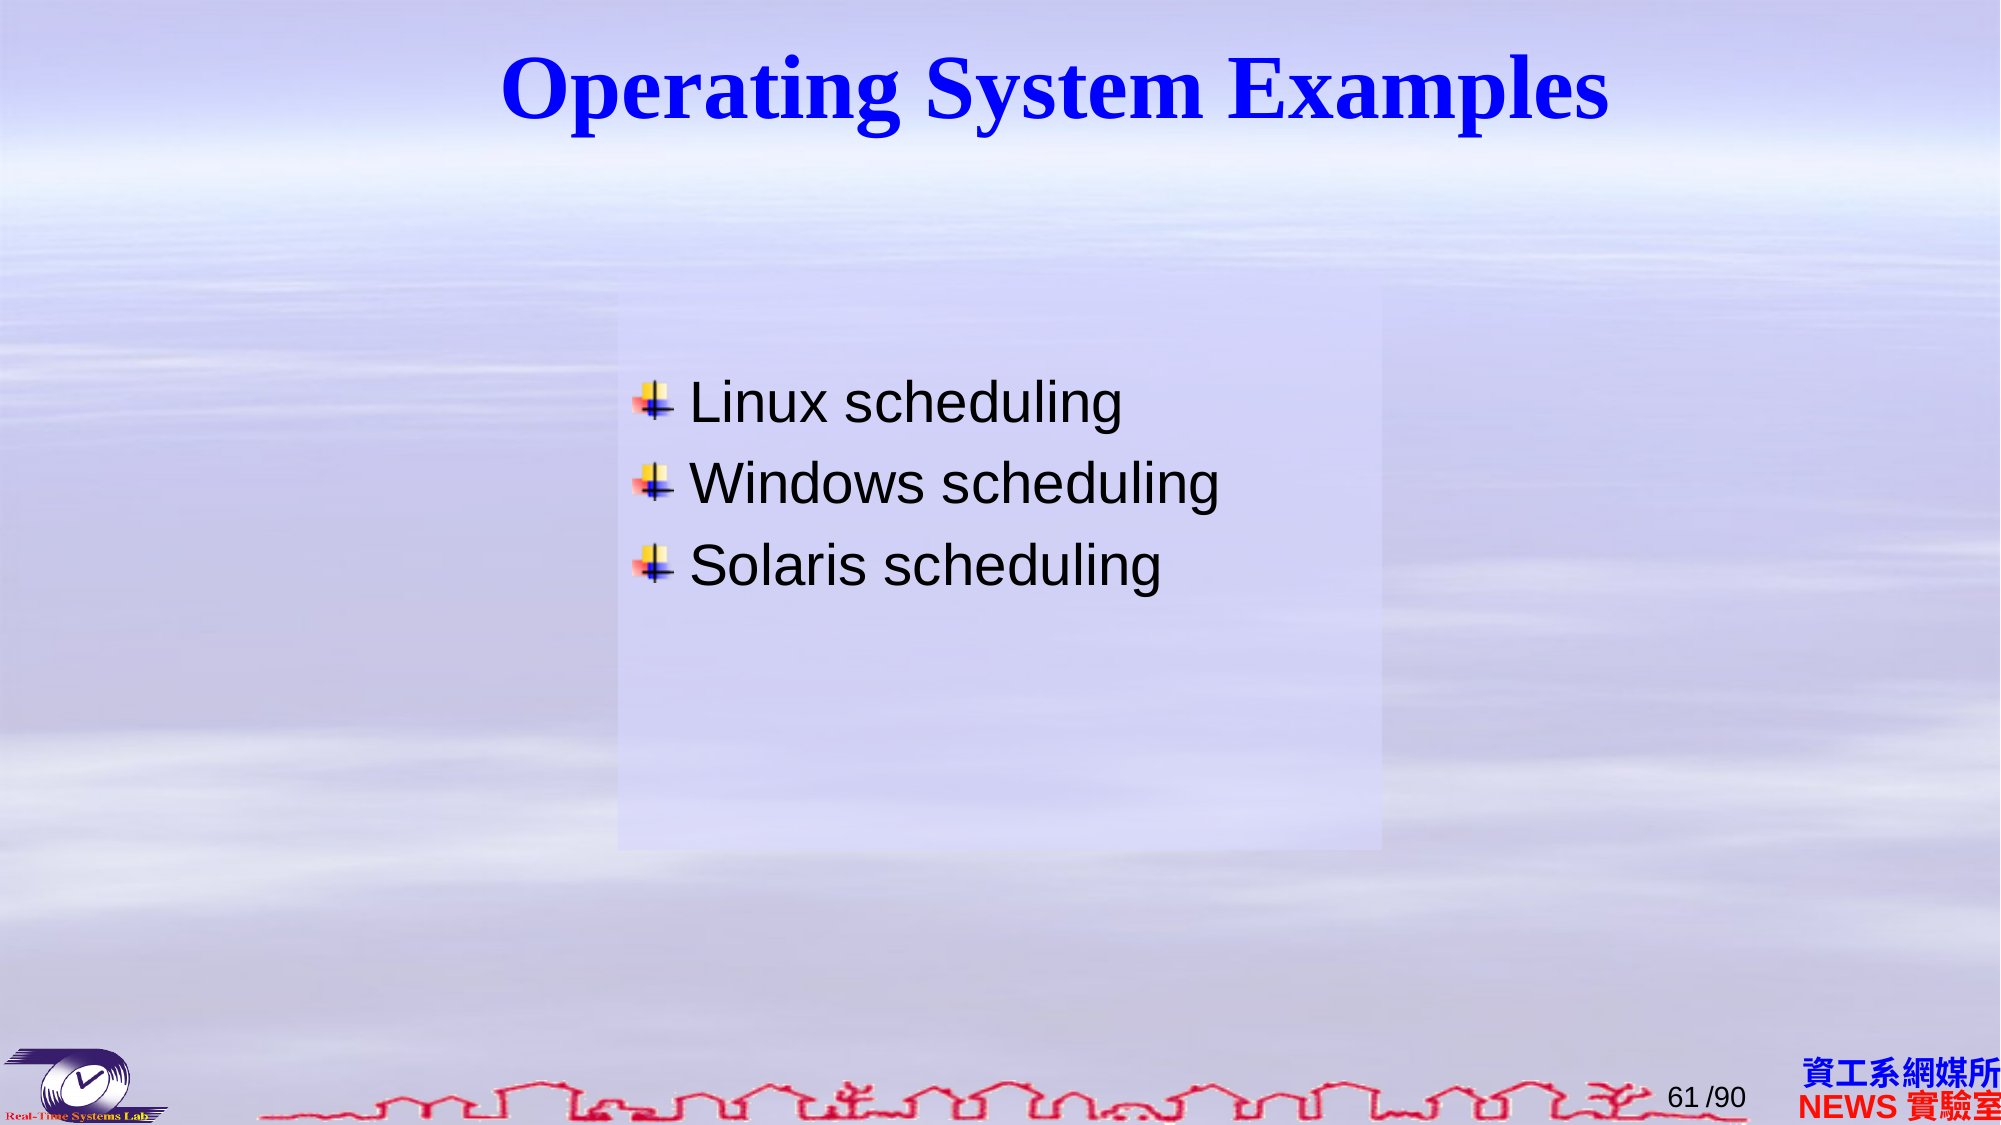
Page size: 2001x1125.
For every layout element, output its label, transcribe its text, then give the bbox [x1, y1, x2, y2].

list Linux scheduling Windows scheduling Solaris scheduling [617, 274, 1383, 851]
slide_number 60 [1248, 1070, 1715, 1125]
picture [0, 0, 2001, 1125]
footer /90 [1715, 1070, 2000, 1125]
title Operating System Examples [436, 35, 1675, 130]
